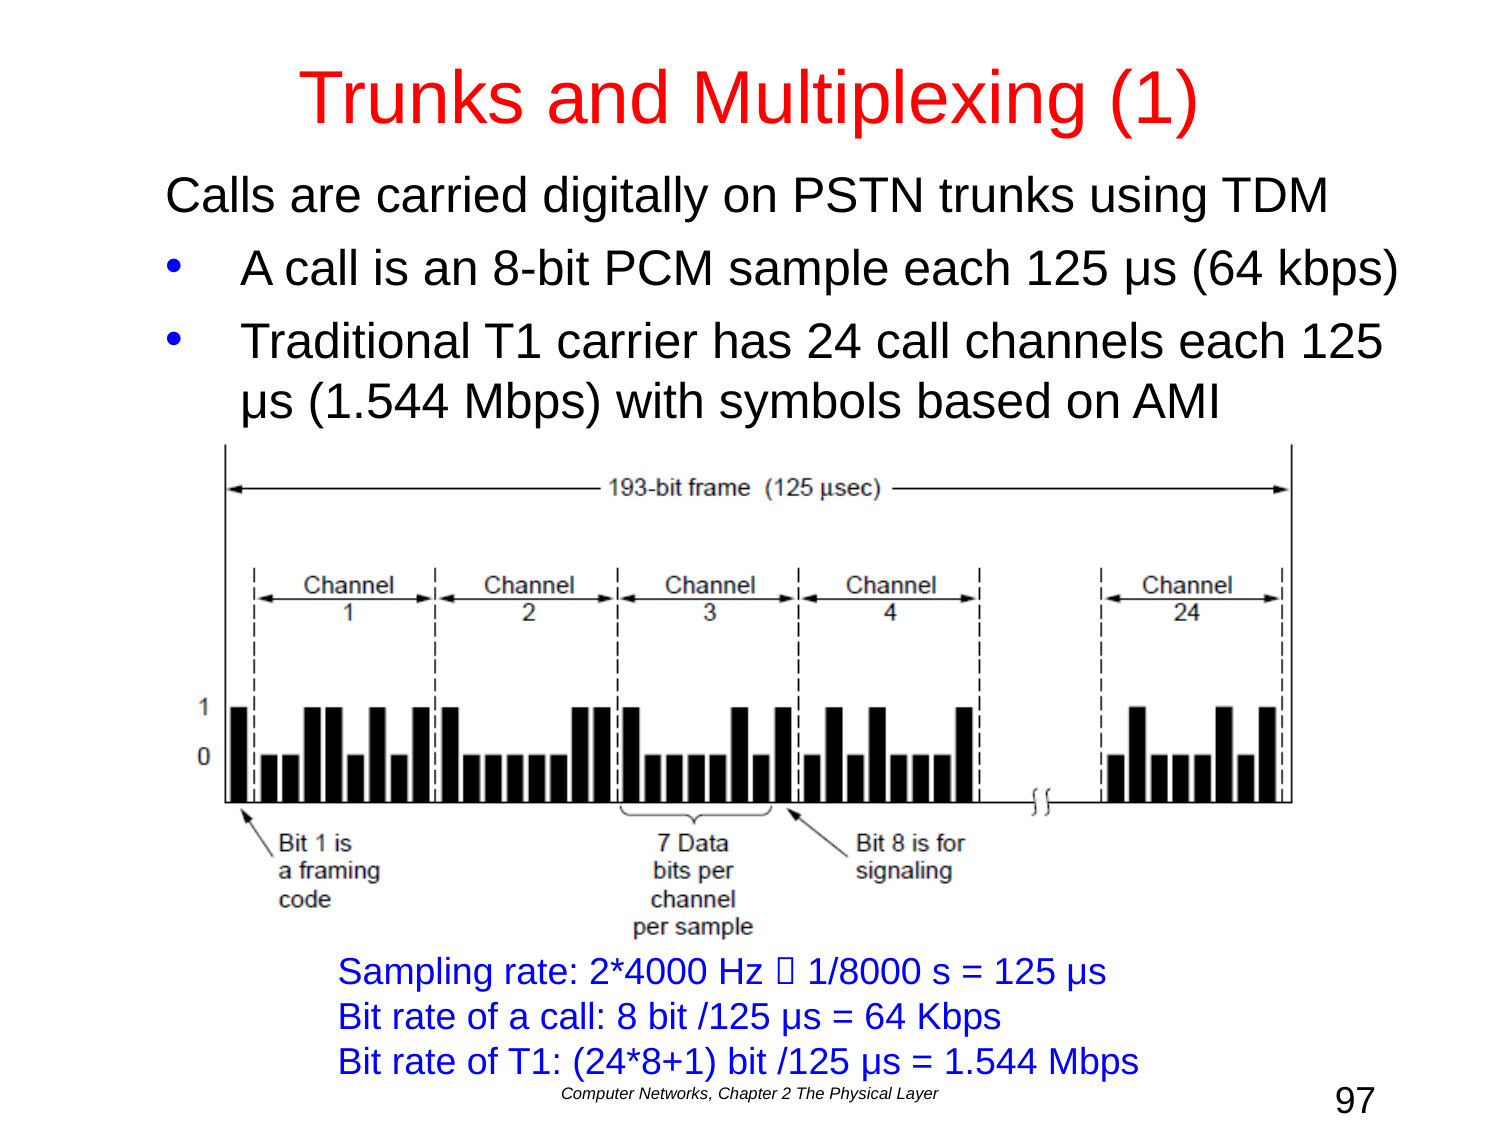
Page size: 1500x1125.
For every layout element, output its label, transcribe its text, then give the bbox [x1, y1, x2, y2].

title Trunks and Multiplexing (1) [0, 0, 1500, 188]
list Calls are carried digitally on PSTN trunks using TDM A call is an 8-bit PCM sample each 125 μs (64 kbps) Traditional T1 carrier has 24 call channels each 125 μs (1.544 Mbps) with symbols based on AMI [150, 155, 1428, 1019]
footer Computer Networks, Chapter 2 The Physical Layer [0, 1074, 1500, 1125]
picture [180, 432, 1320, 960]
text_box Sampling rate: 2*4000 Hz  1/8000 s = 125 μs Bit rate of a call: 8 bit /125 μs = 64 Kbps Bit rate of T1: (24*8+1) bit /125 μs = 1.544 Mbps [322, 968, 1177, 1090]
